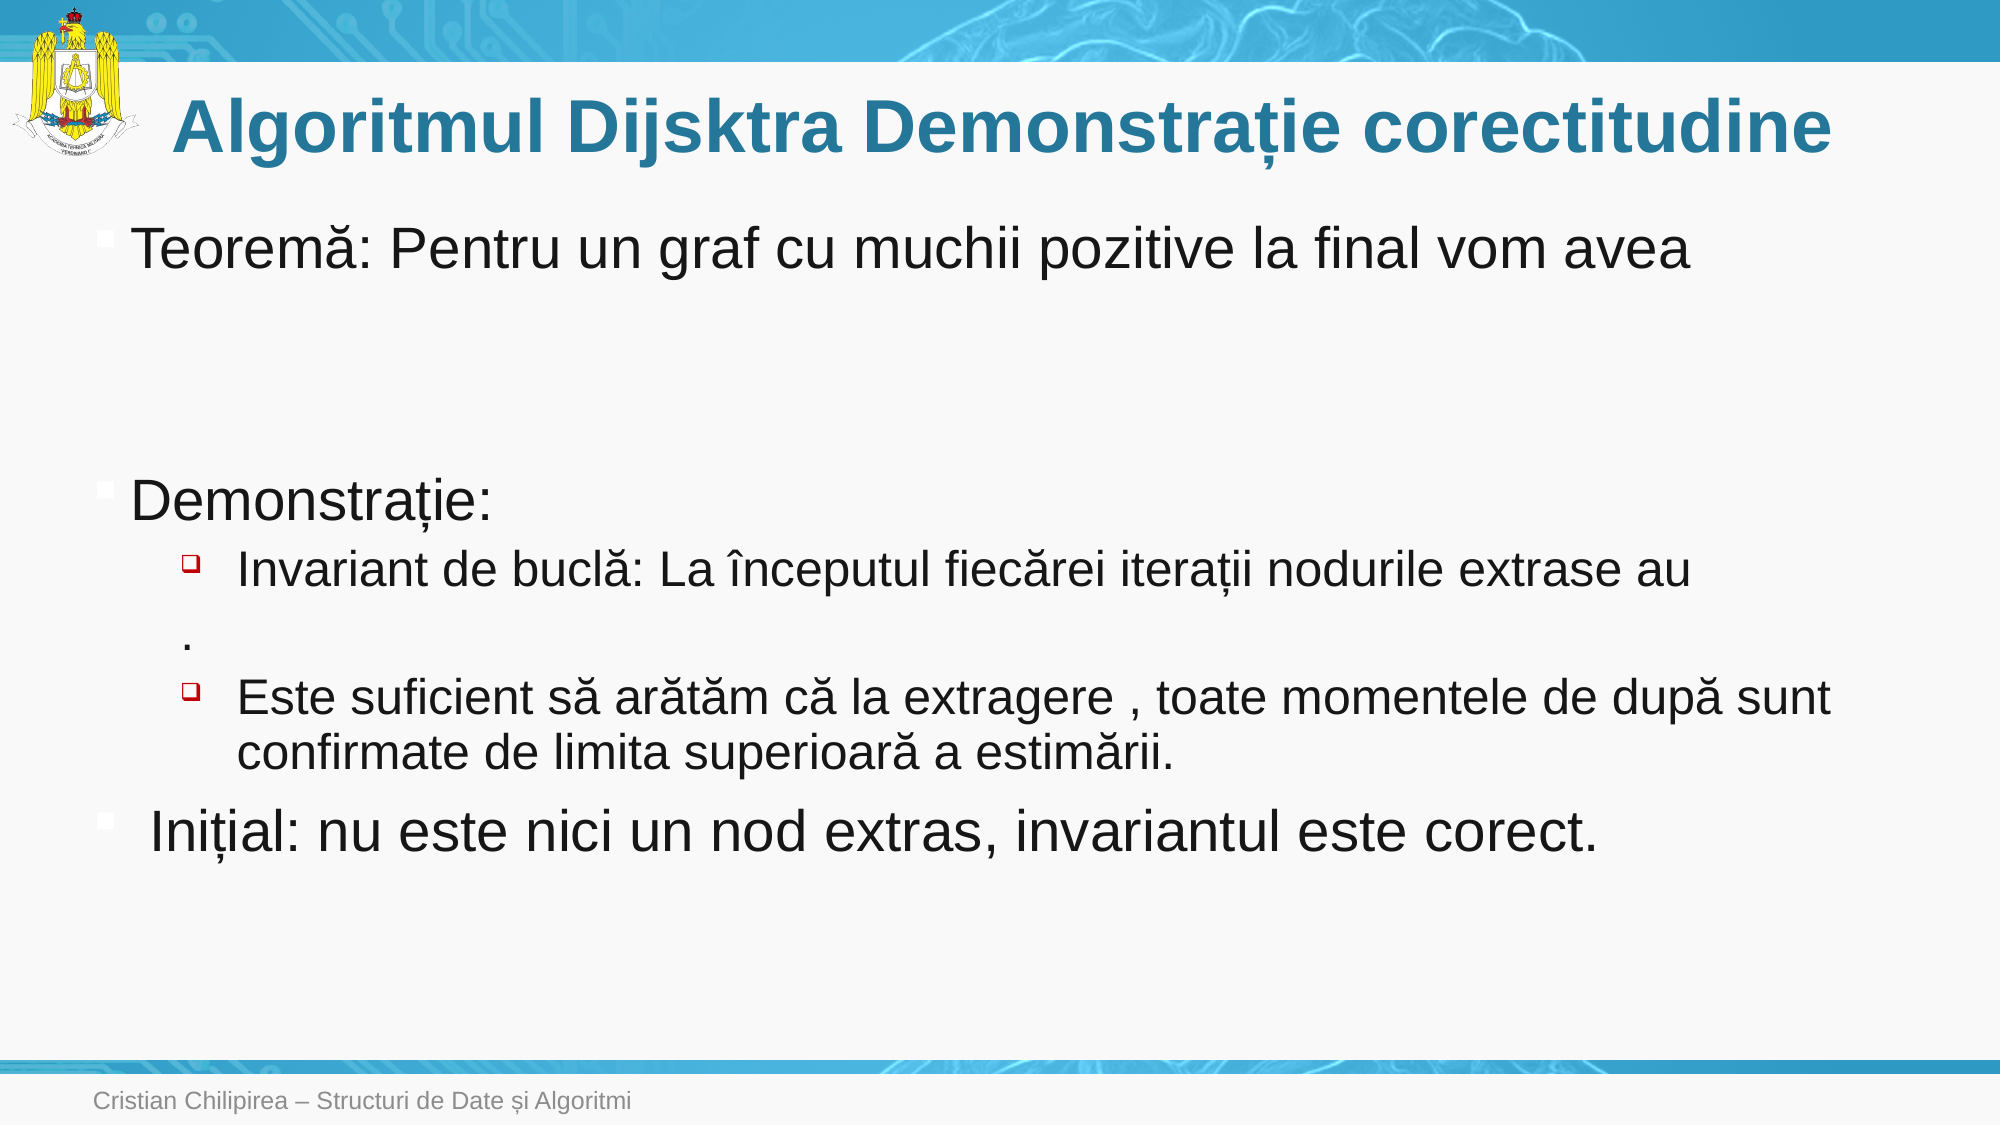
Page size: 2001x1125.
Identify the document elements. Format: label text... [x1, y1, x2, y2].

title Algoritmul Dijsktra Demonstrație corectitudine [150, 76, 1876, 180]
footer Cristian Chilipirea – Structuri de Date și Algoritmi [77, 1073, 1338, 1125]
picture [0, 0, 2000, 156]
picture [0, 1060, 2000, 1074]
